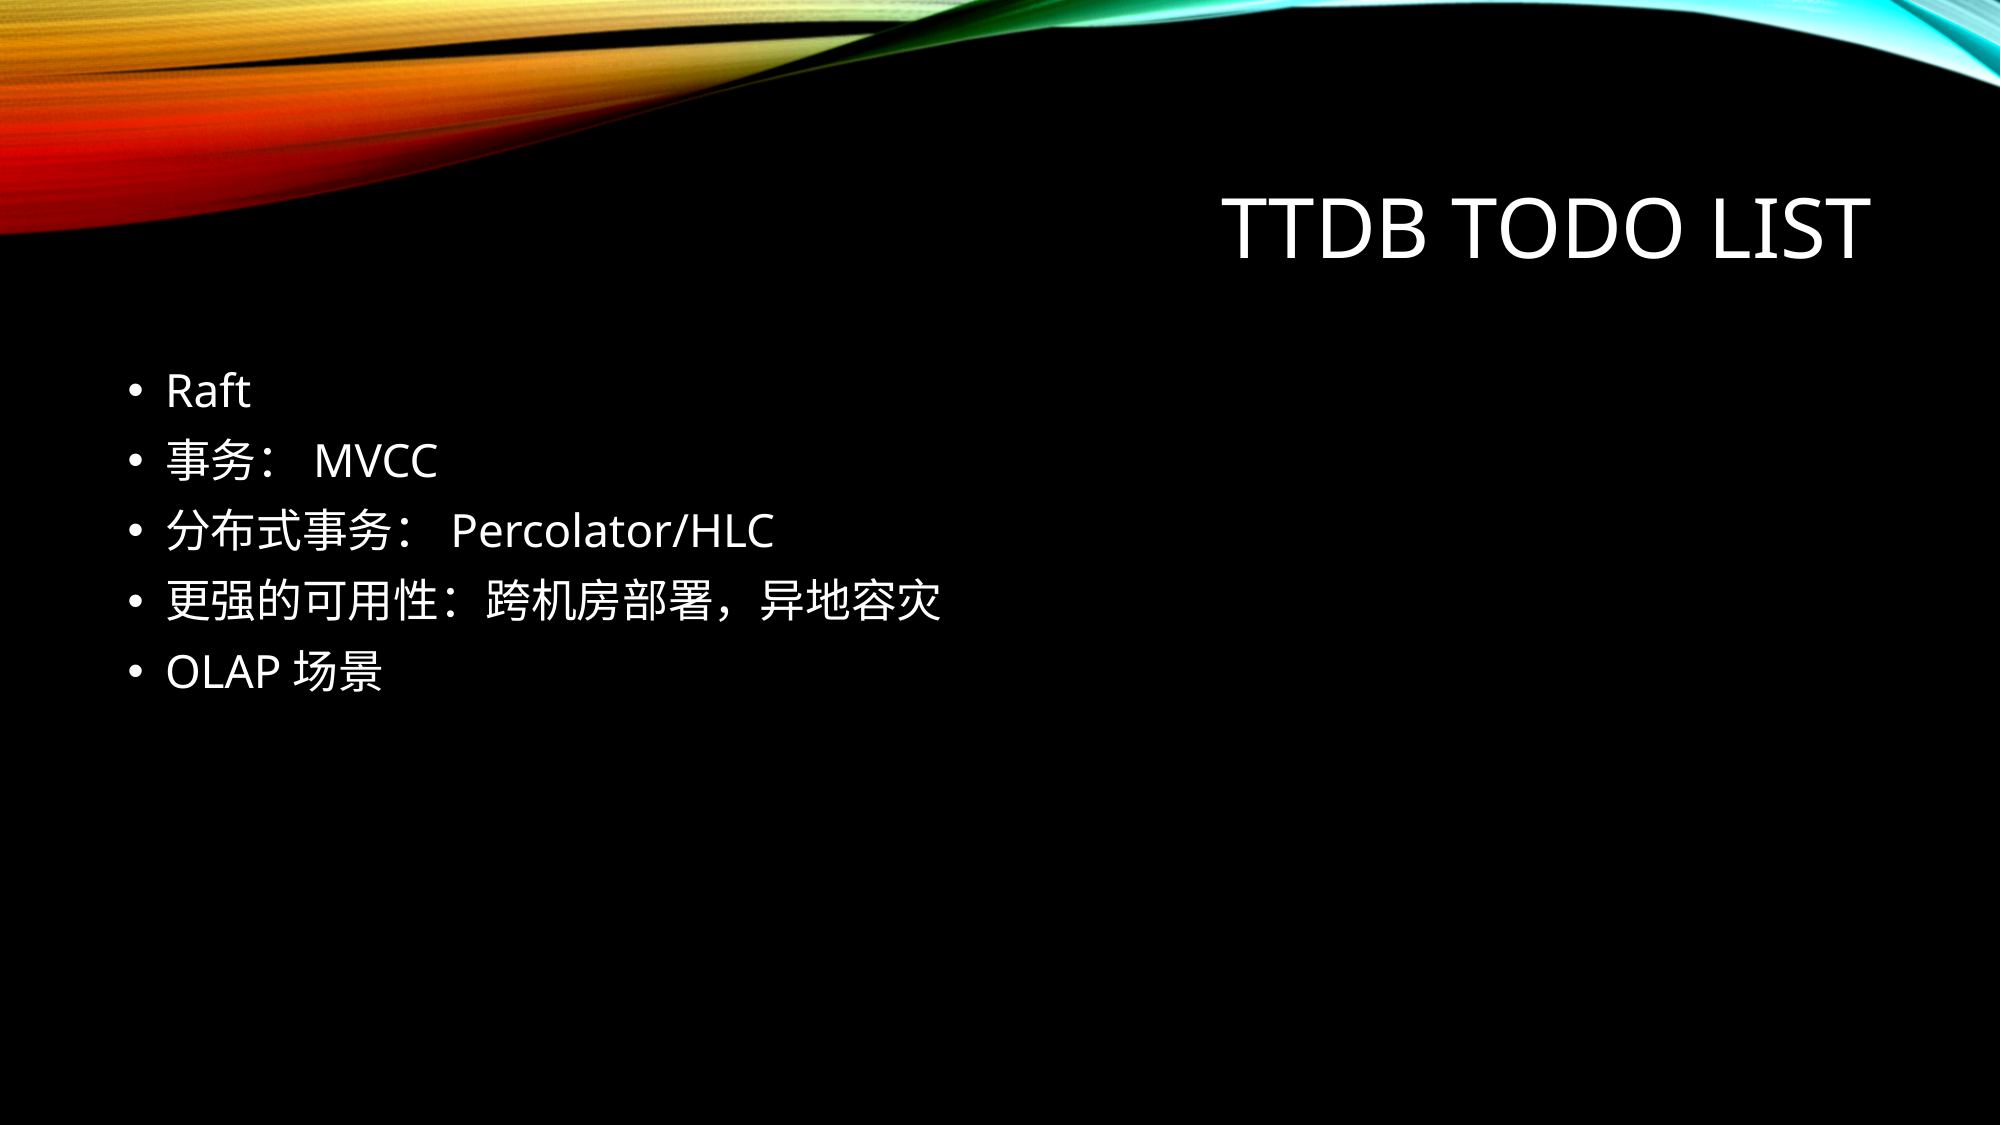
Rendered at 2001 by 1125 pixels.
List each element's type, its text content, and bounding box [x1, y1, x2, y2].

title Ttdb TODO List [474, 125, 1888, 338]
picture [0, 0, 2000, 237]
list Raft 事务：MVCC 分布式事务：Percolator/HLC 更强的可用性：跨机房部署，异地容灾 OLAP场景 [112, 360, 1888, 1021]
